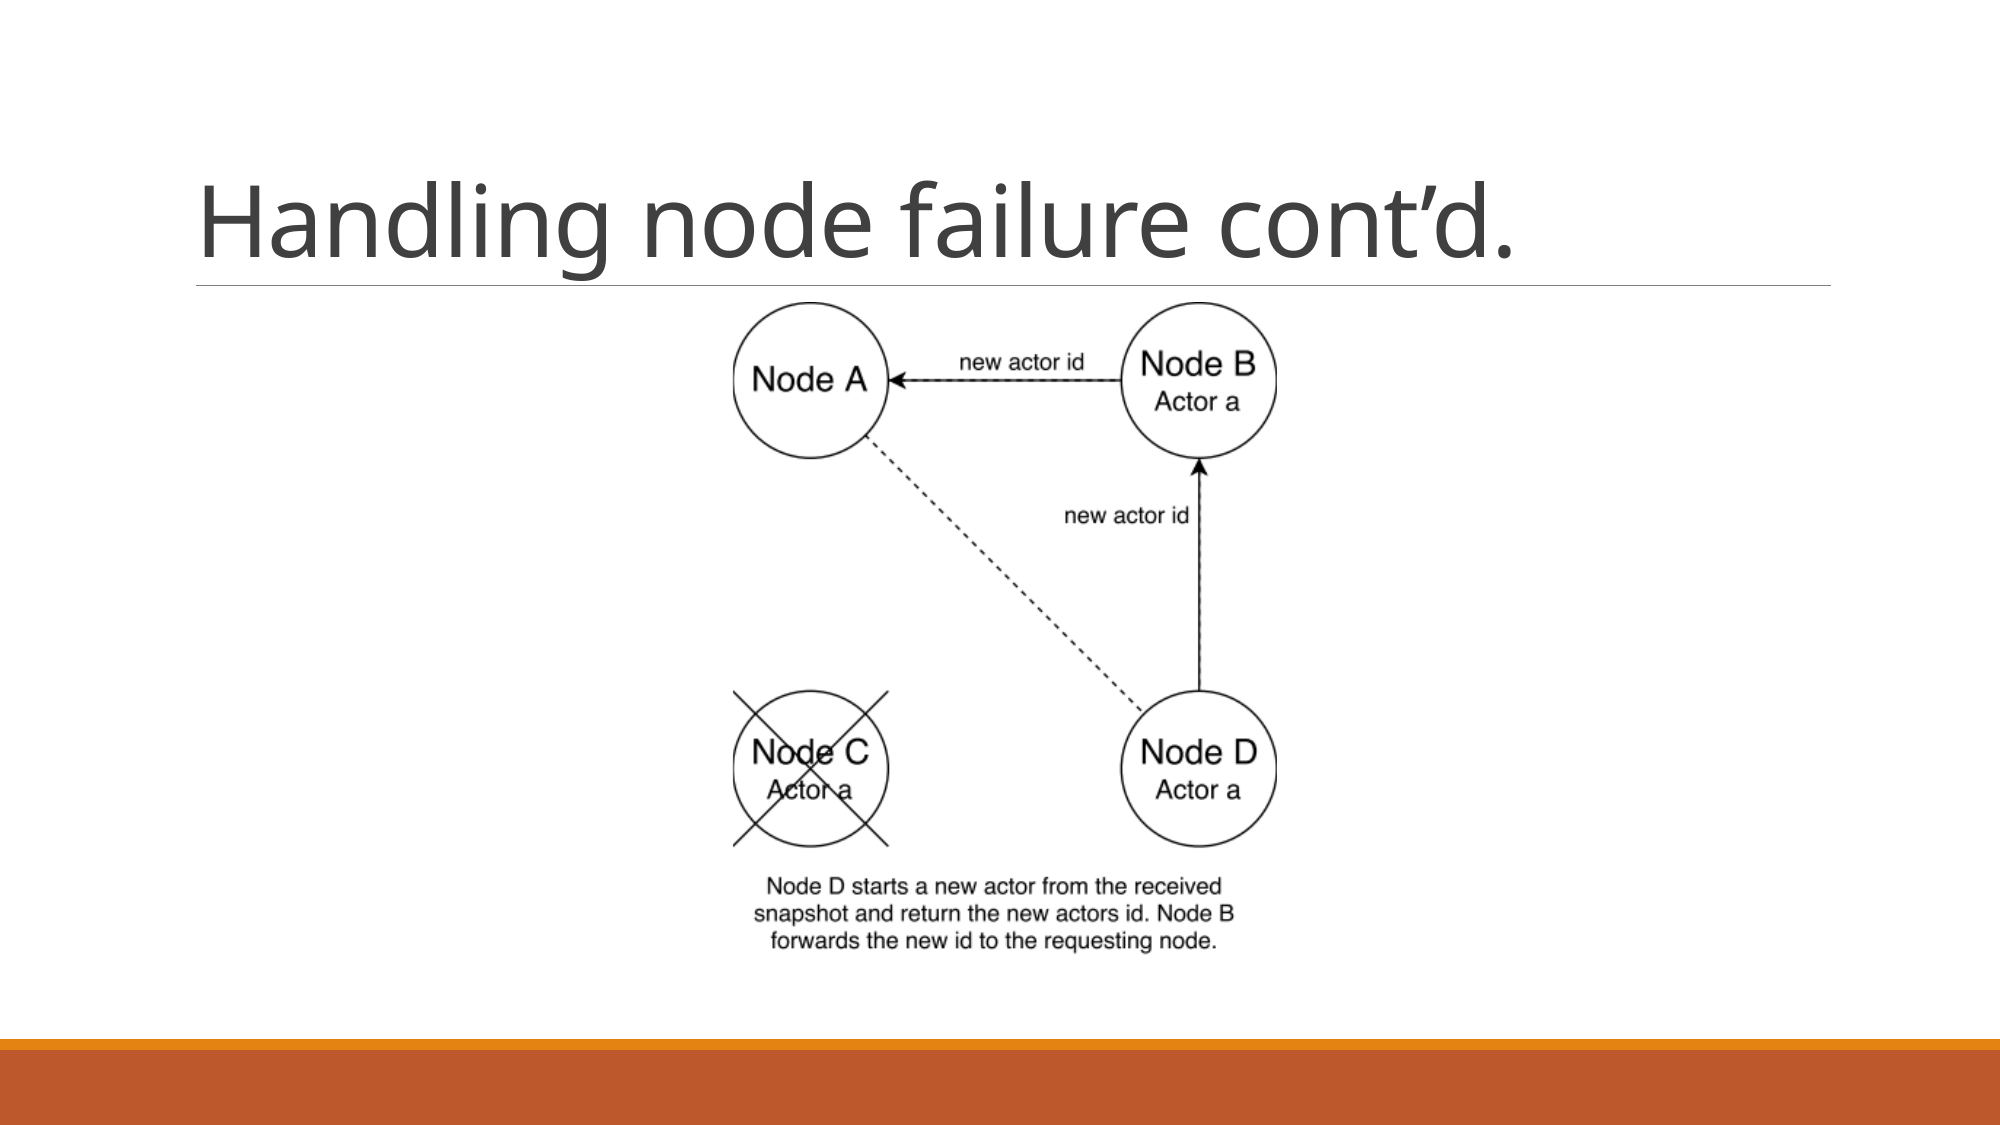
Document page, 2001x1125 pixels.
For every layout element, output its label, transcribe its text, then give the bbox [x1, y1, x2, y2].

title Handling node failure cont’d. [180, 47, 1830, 285]
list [732, 302, 1278, 964]
